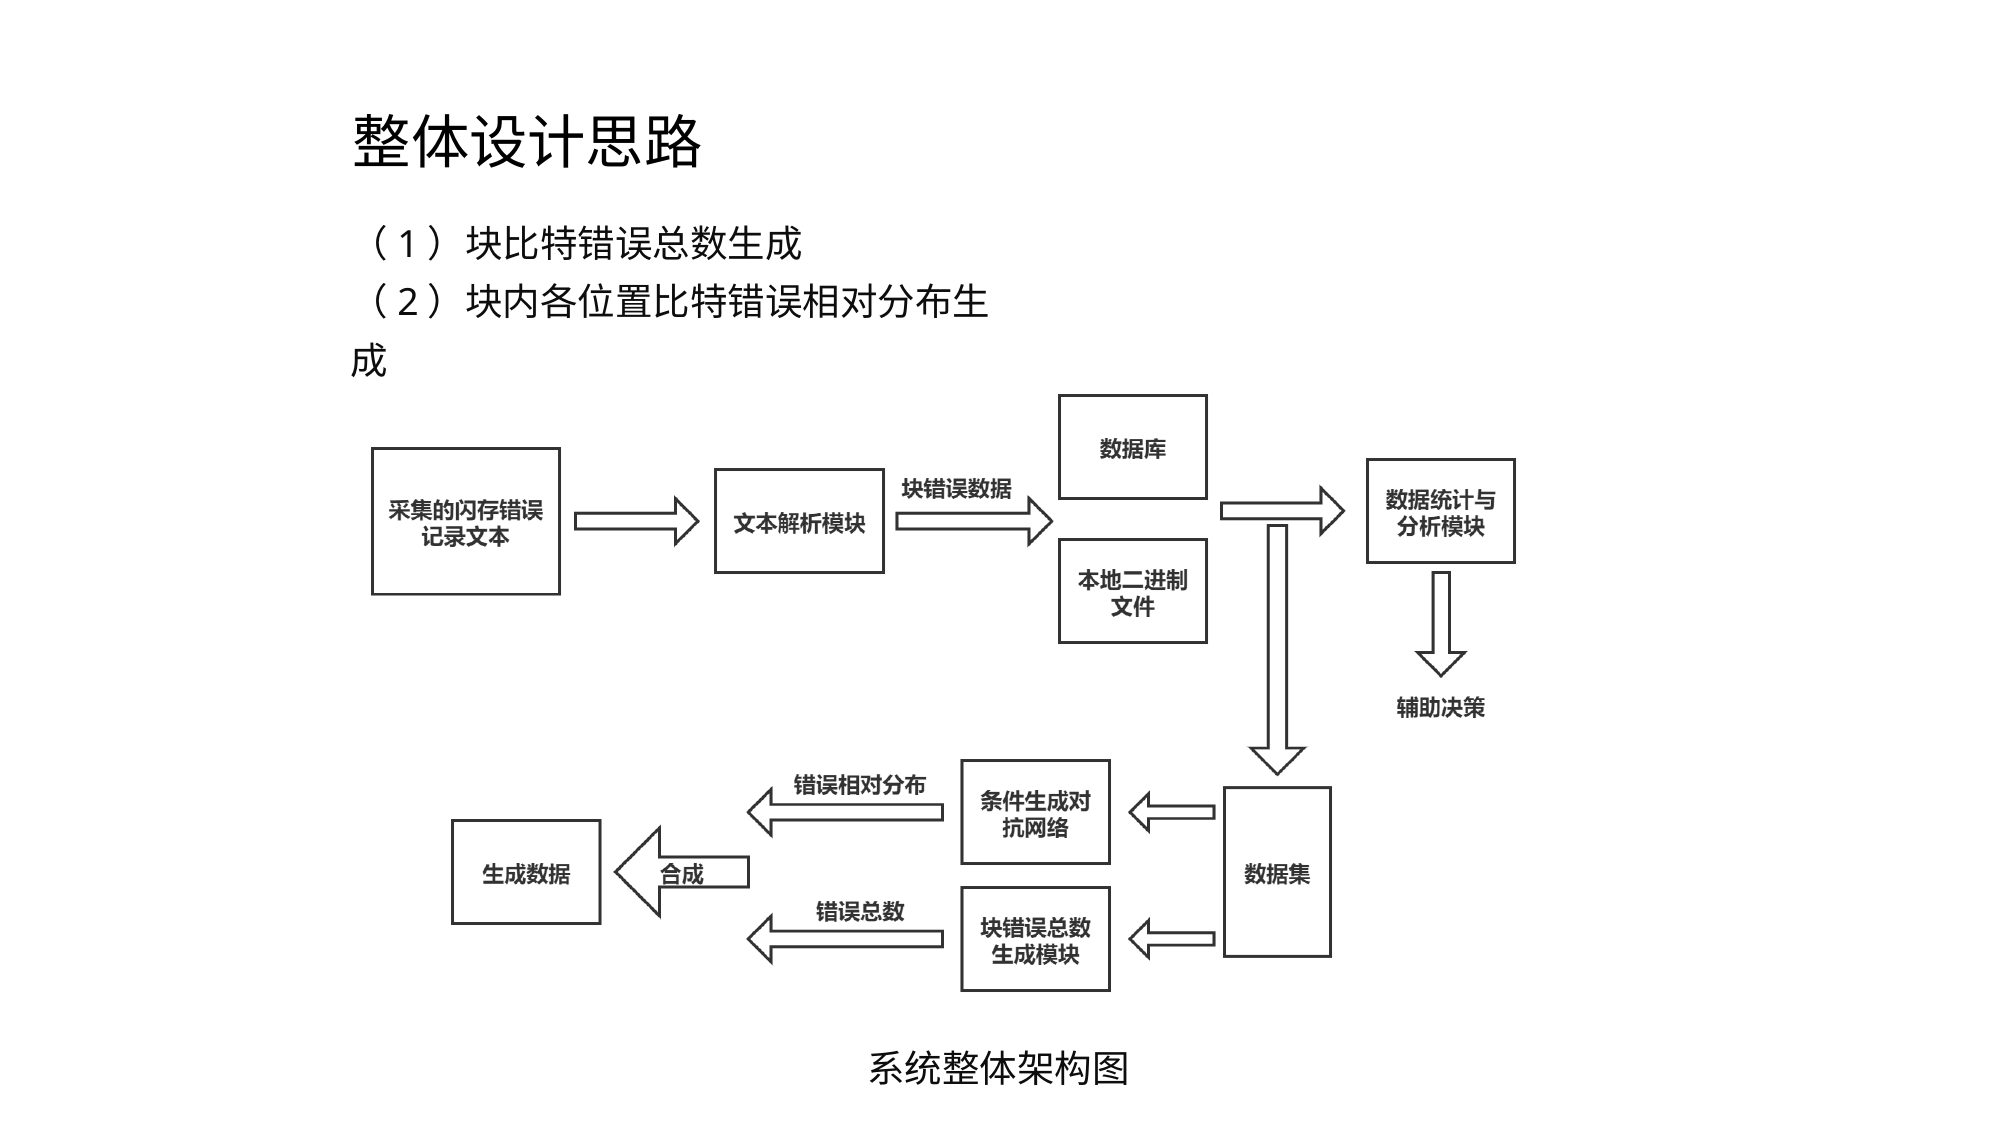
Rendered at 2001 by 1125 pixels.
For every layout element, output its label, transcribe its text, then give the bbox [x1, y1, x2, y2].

text_box 系统整体架构图 [852, 1027, 1148, 1098]
picture [335, 358, 1566, 1027]
text_box （1）块比特错误总数生成 （2）块内各位置比特错误相对分布生成 [335, 198, 1029, 358]
text_box 整体设计思路 [338, 98, 718, 183]
